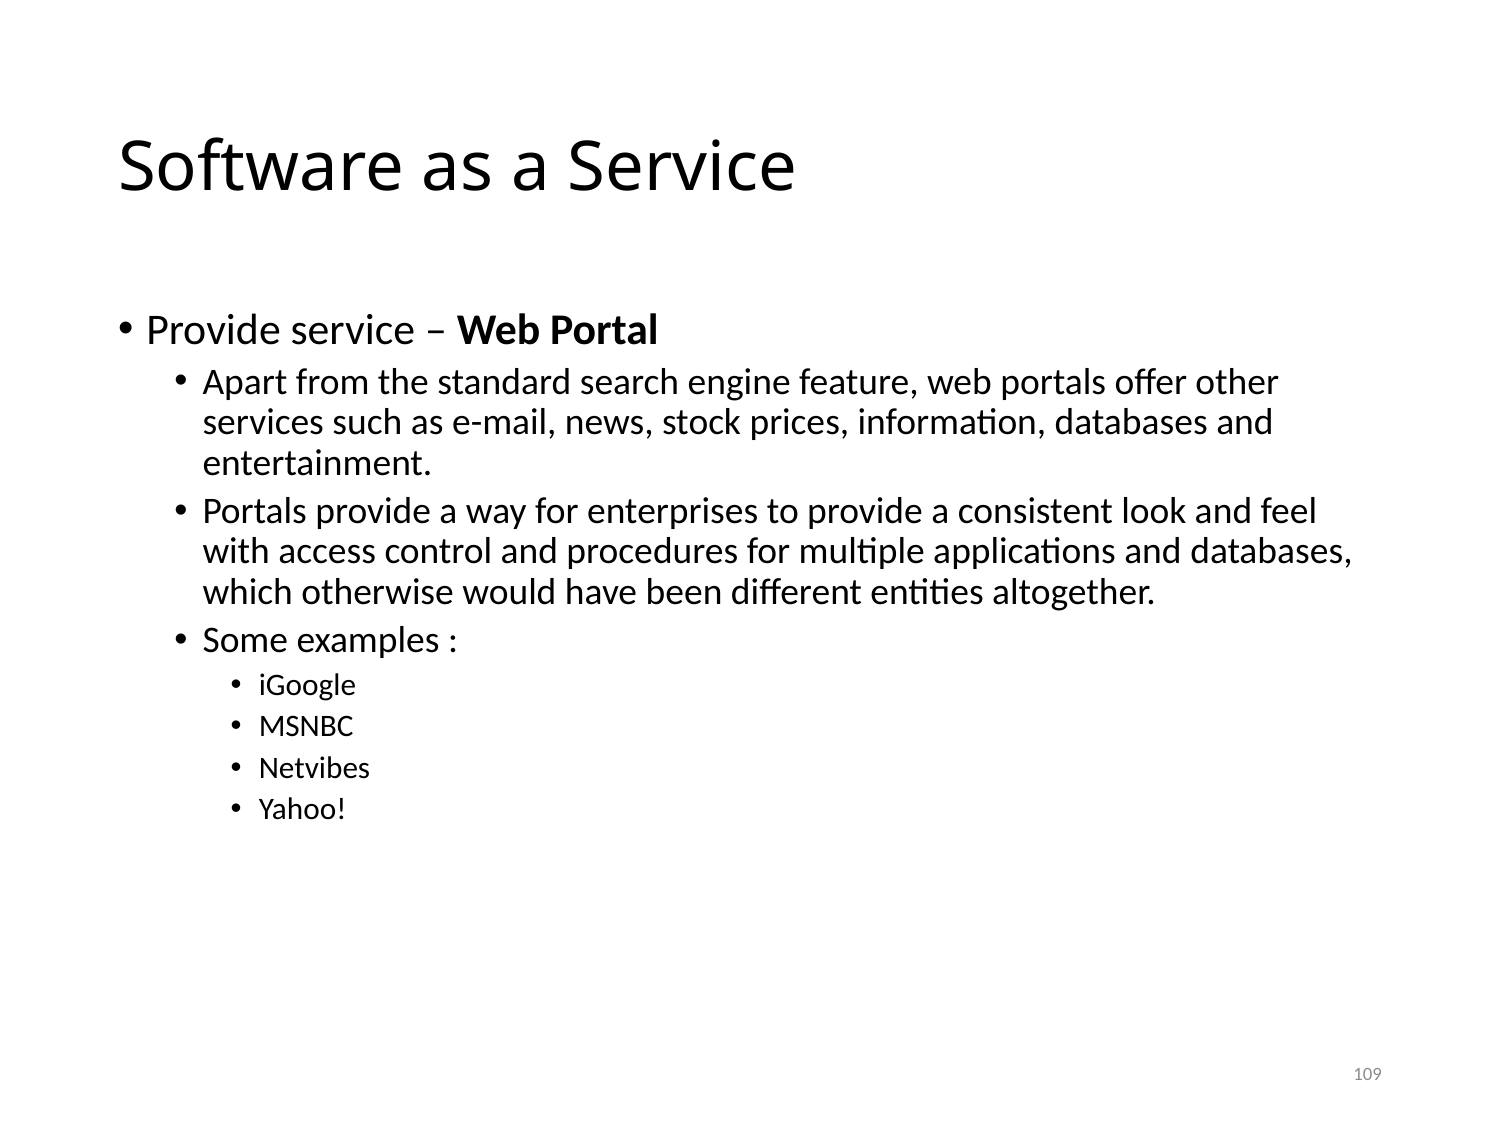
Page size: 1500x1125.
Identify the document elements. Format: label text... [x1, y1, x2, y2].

title Software as a Service [103, 59, 1397, 278]
list Provide service – Web Portal Apart from the standard search engine feature, web portals offer other services such as e-mail, news, stock prices, information, databases and entertainment. Portals provide a way for enterprises to provide a consistent look and feel with access control and procedures for multiple applications and databases, which otherwise would have been different entities altogether. Some examples : iGoogle MSNBC Netvibes Yahoo! [103, 299, 1397, 1014]
slide_number 109 [1059, 1042, 1397, 1103]
